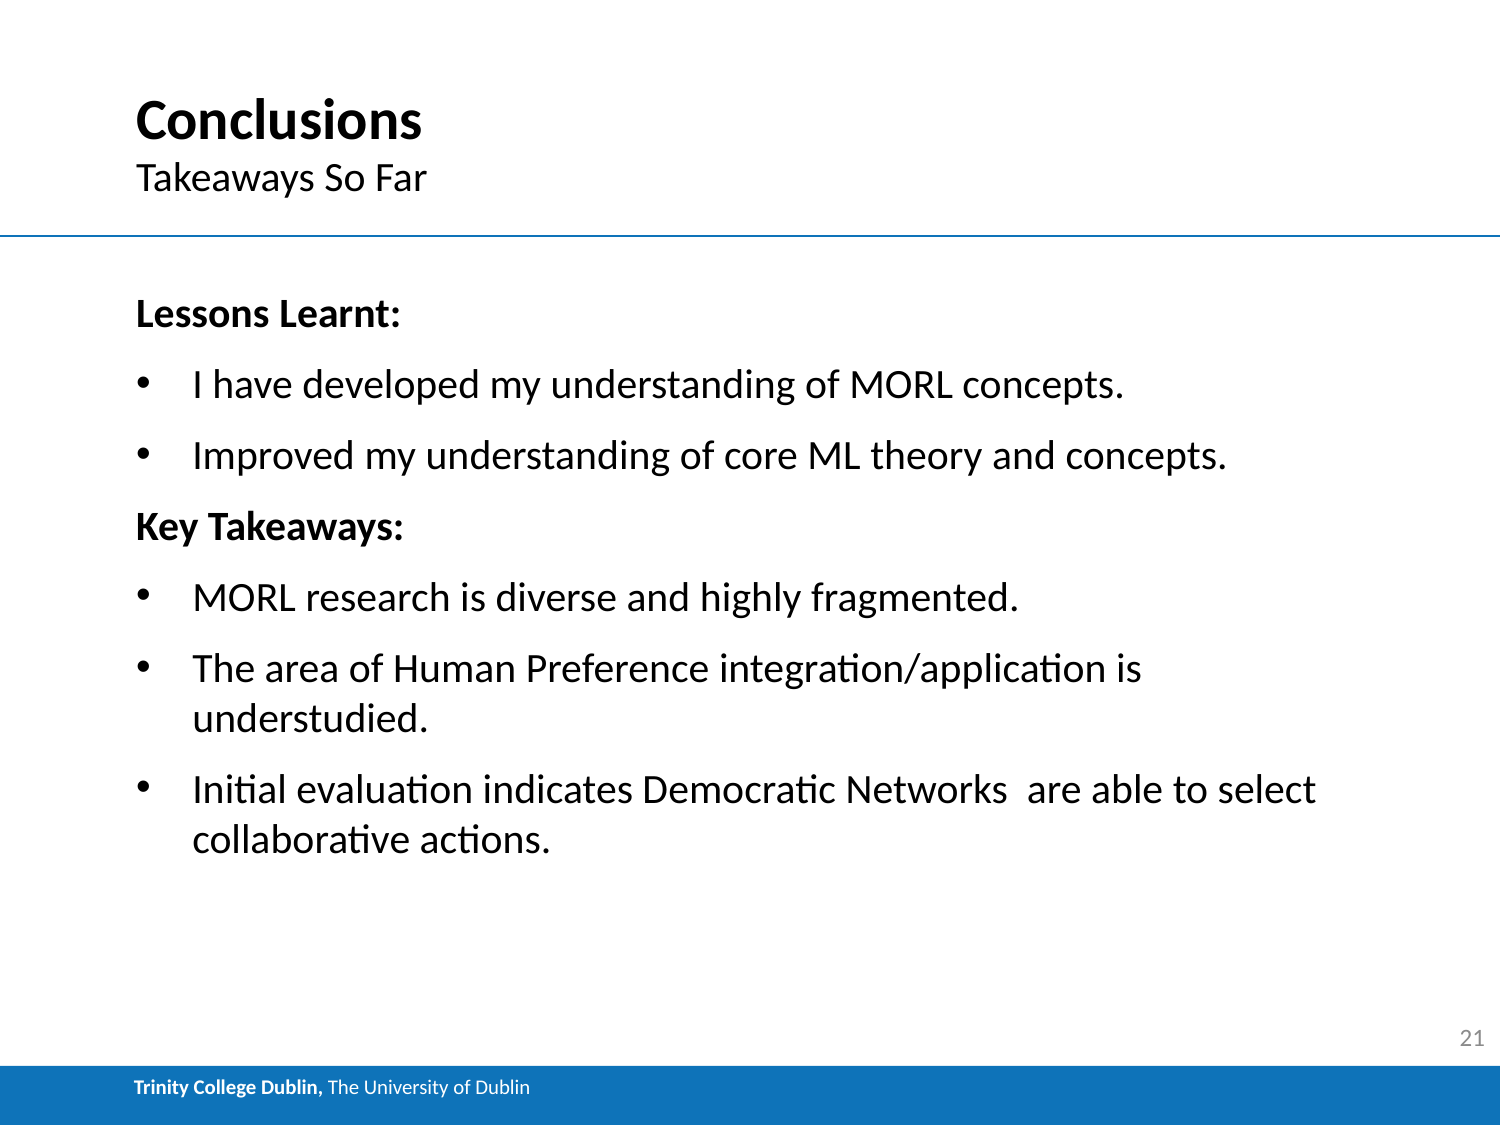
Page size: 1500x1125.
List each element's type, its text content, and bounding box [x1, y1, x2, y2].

slide_number 21 [1162, 1006, 1500, 1067]
list Takeaways So Far [135, 149, 1367, 196]
title Conclusions [135, 59, 1367, 149]
list Lessons Learnt: I have developed my understanding of MORL concepts. Improved my understanding of core ML theory and concepts. Key Takeaways: MORL research is diverse and highly fragmented. The area of Human Preference integration/application is understudied. Initial evaluation indicates Democratic Networks are able to select collaborative actions. [135, 286, 1367, 950]
